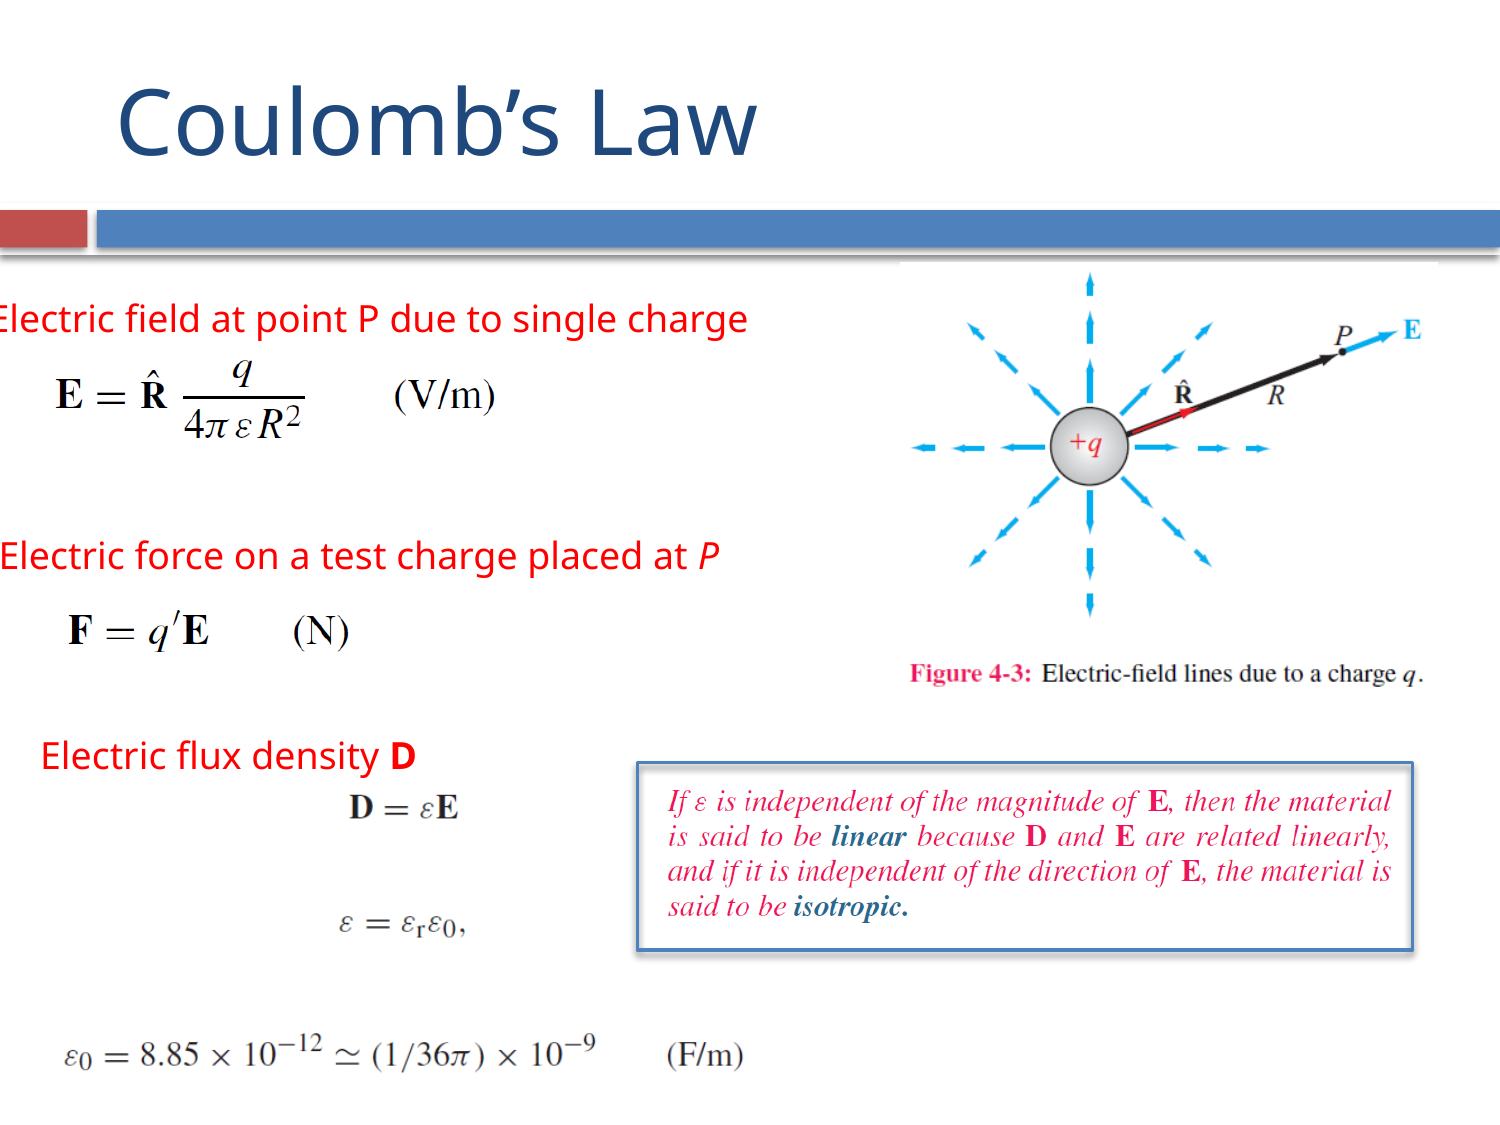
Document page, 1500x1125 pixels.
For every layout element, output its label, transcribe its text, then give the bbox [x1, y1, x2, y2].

picture [49, 349, 501, 449]
text_box Electric force on a test charge placed at P [0, 524, 734, 585]
text_box [637, 762, 1413, 951]
picture [60, 779, 1401, 1077]
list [900, 262, 1438, 698]
title Coulomb’s Law [100, 37, 1438, 200]
text_box Electric flux density D [25, 724, 432, 785]
text_box Electric field at point P due to single charge [0, 287, 765, 348]
picture [62, 599, 351, 665]
